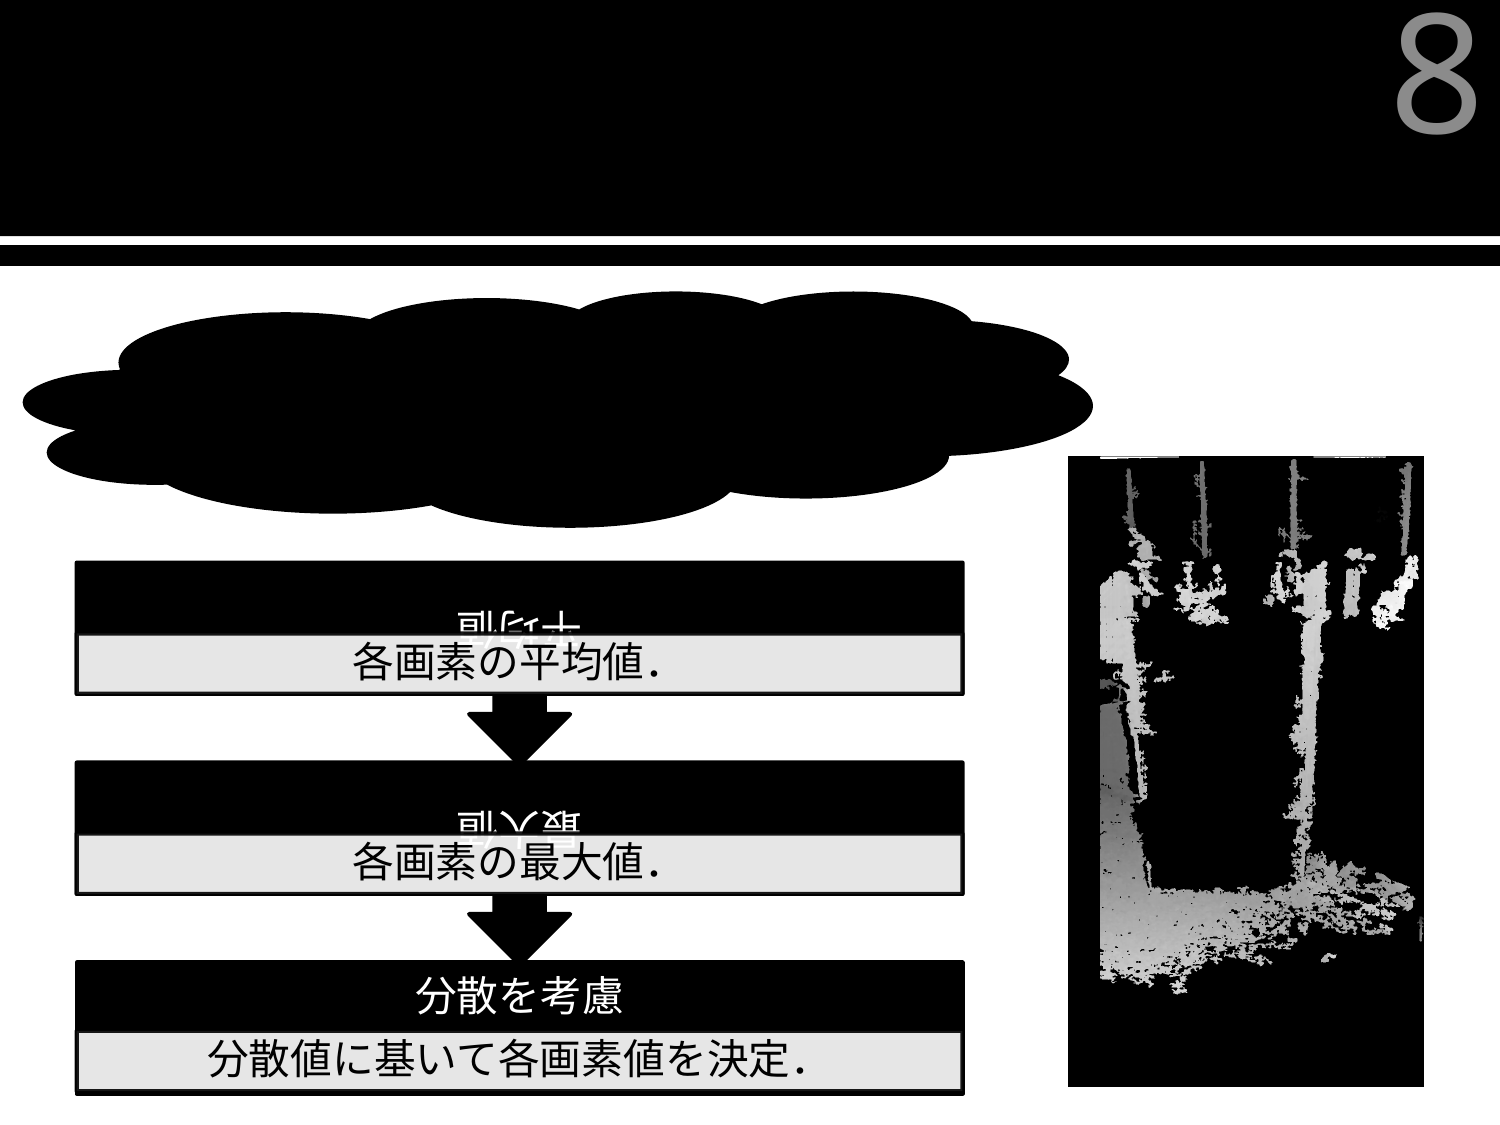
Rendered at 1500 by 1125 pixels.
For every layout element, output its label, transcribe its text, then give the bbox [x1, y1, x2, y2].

picture [1068, 455, 1424, 1087]
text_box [76, 562, 963, 1095]
text_box 提案手法 [0, 0, 1500, 238]
slide_number 8 [1128, 0, 1500, 161]
text_box 背景の視差マップを作成し， 背景差分を行う． [20, 289, 1096, 530]
